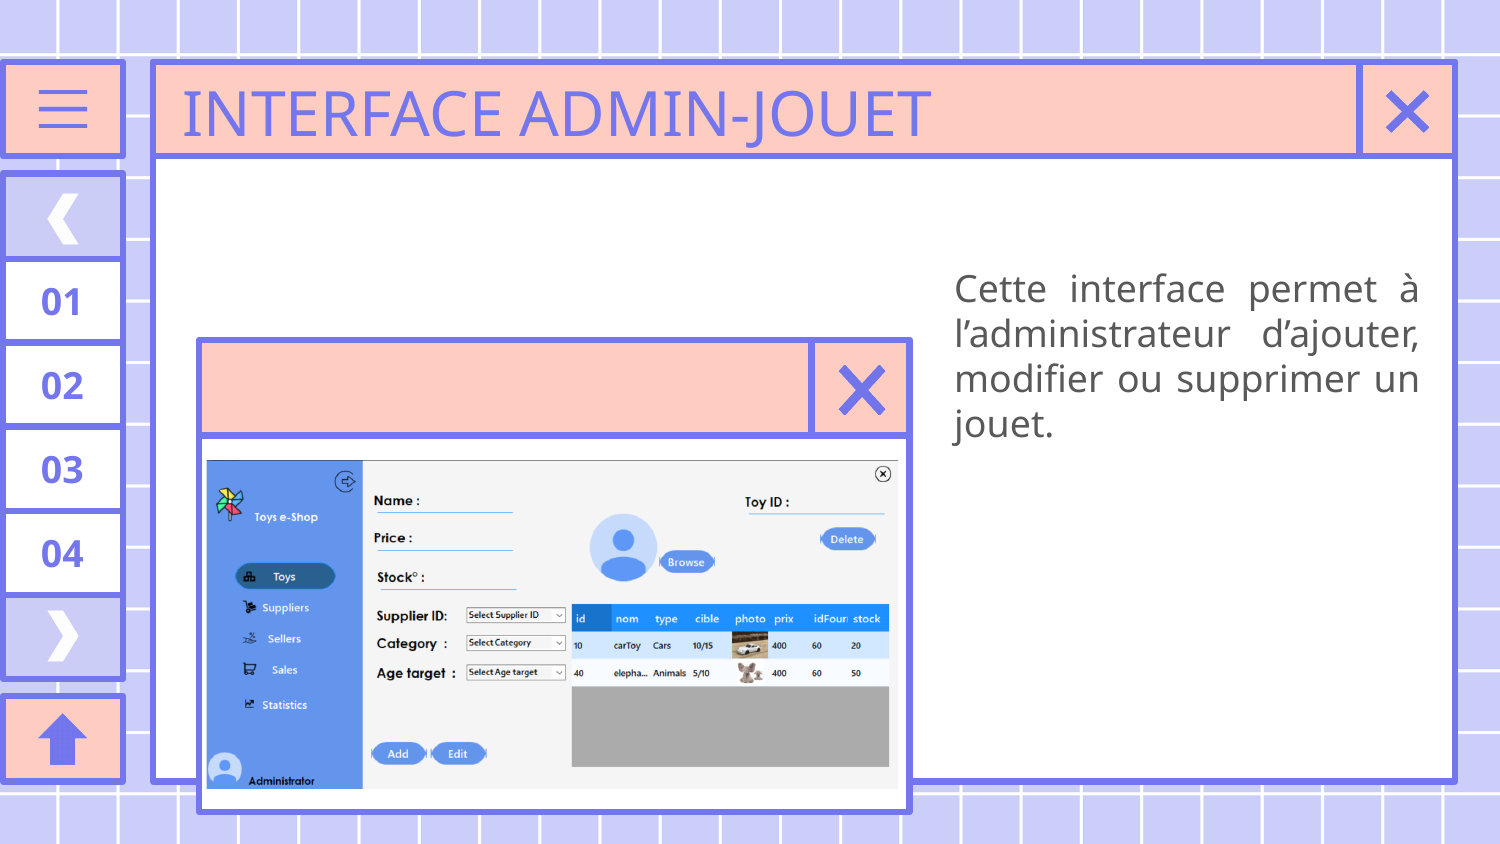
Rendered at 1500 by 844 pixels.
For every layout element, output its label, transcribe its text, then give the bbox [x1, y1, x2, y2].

text_box Cette interface permet à l’administrateur d’ajouter, modifier ou supprimer un jouet. [948, 211, 1421, 499]
text_box 02 [20, 365, 104, 403]
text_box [198, 339, 910, 813]
picture [37, 713, 88, 765]
picture [38, 610, 88, 662]
picture [38, 90, 88, 129]
title INTERFACE ADMIN-JOUET [182, 64, 1318, 159]
text_box 04 [20, 533, 104, 572]
picture [38, 193, 88, 245]
picture [0, 0, 1500, 844]
text_box 03 [20, 449, 104, 487]
text_box 01 [20, 281, 104, 319]
